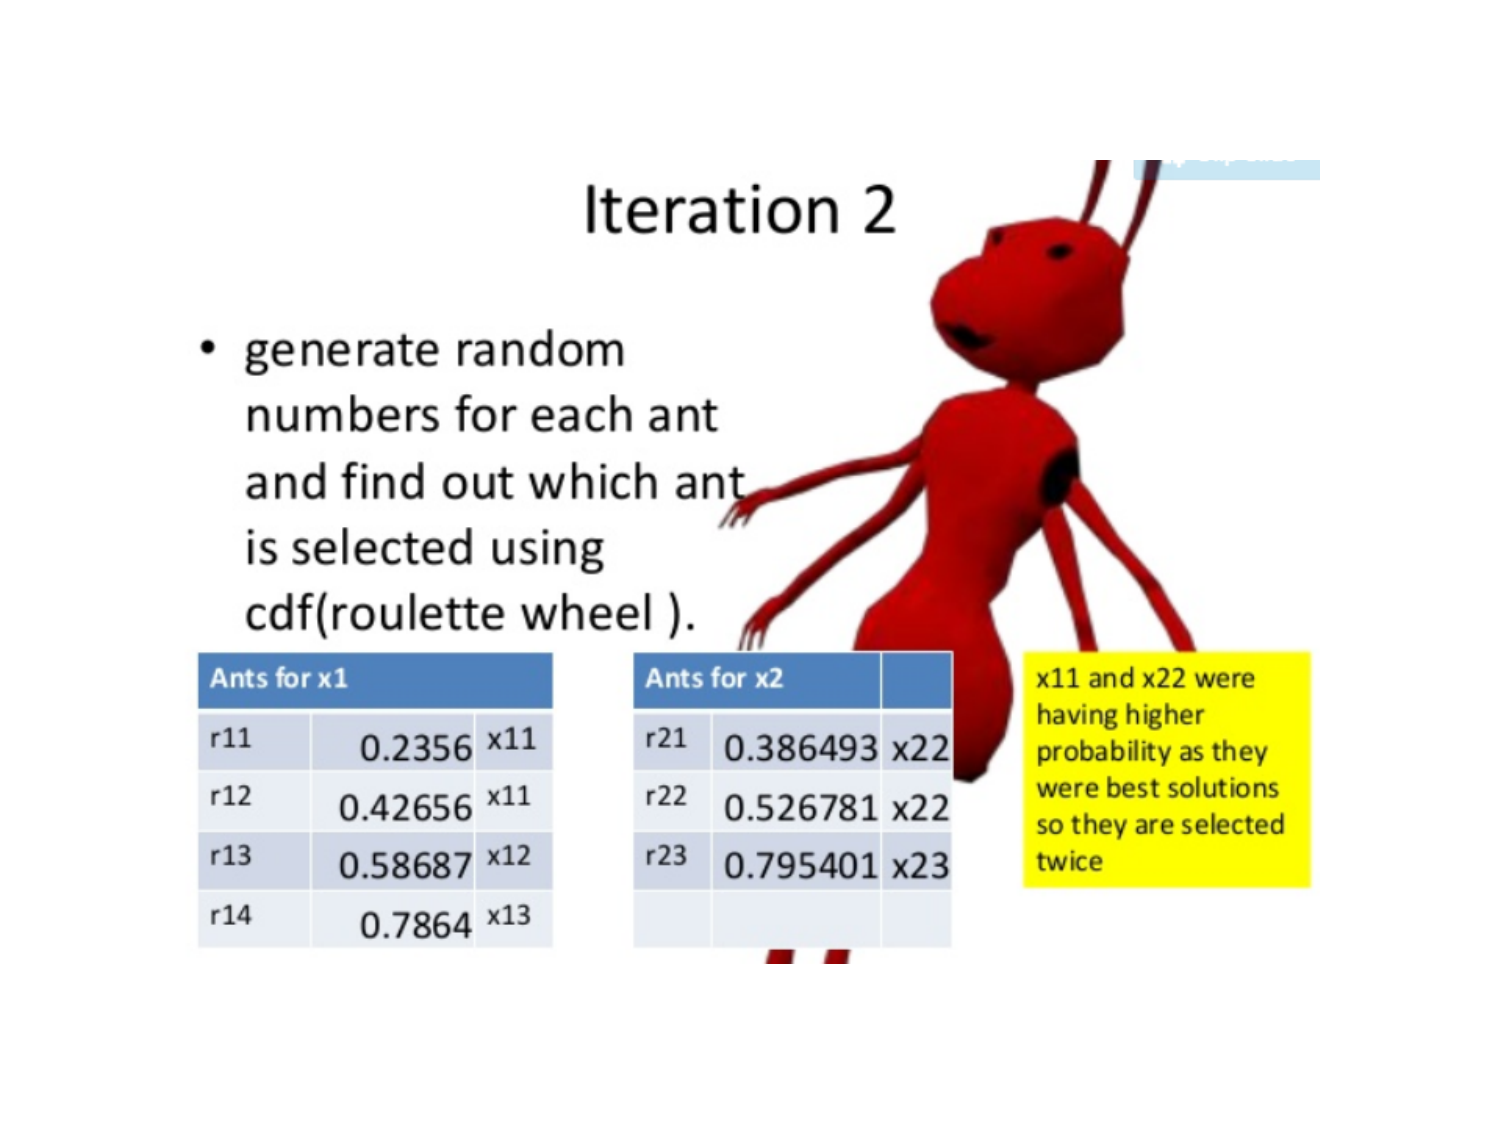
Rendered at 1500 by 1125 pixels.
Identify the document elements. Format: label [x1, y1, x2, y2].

picture [180, 160, 1320, 965]
